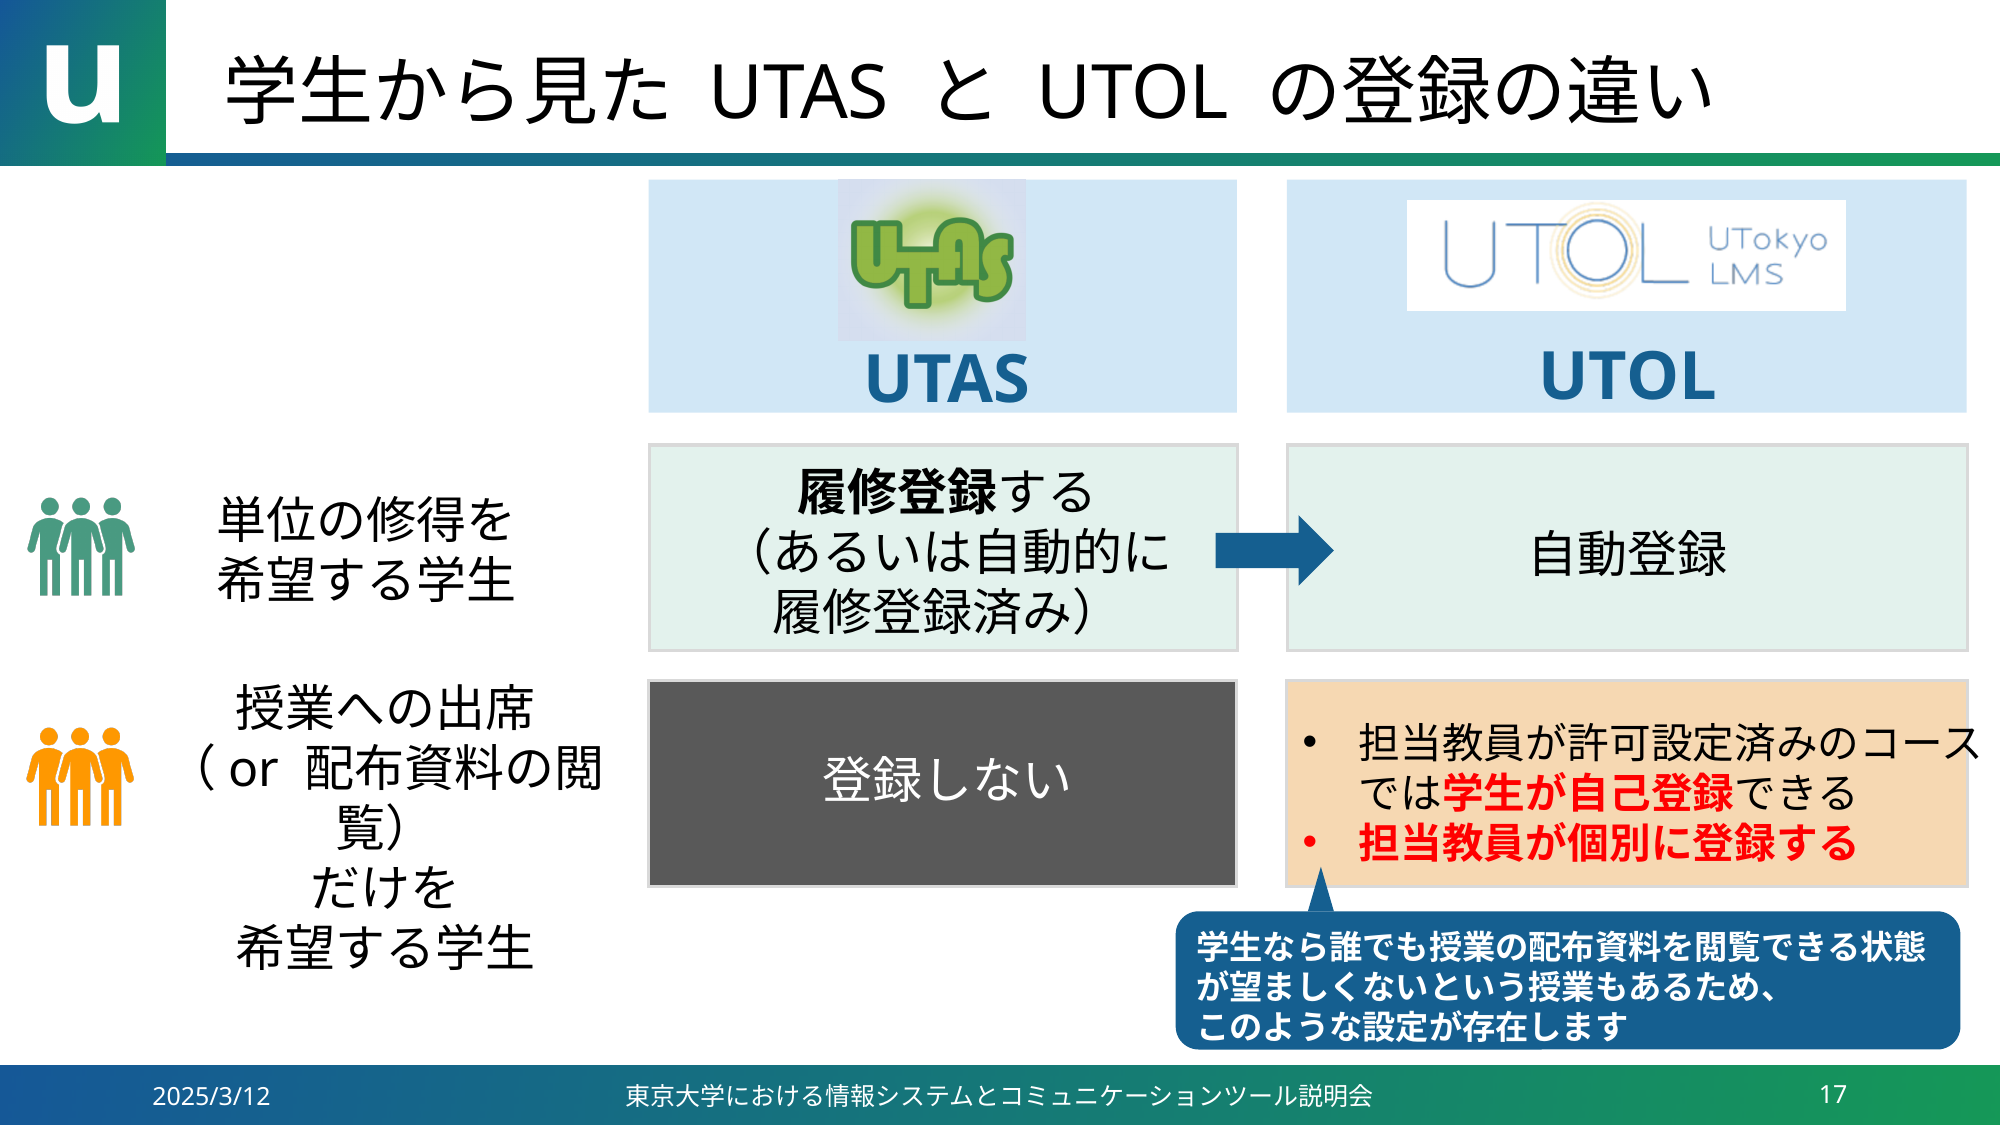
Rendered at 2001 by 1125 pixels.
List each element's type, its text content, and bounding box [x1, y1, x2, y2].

text_box [1286, 443, 1969, 652]
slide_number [137, 1074, 588, 1117]
picture [1406, 200, 1847, 311]
text_box 授業への出席 （or 配布資料の閲覧） だけを 希望する学生 [110, 668, 662, 984]
picture [20, 486, 142, 607]
text_box [1285, 679, 1969, 888]
text_box UTAS [690, 328, 1204, 423]
text_box [1305, 861, 1336, 913]
text_box 登録しない [690, 741, 1204, 817]
picture [0, 1065, 2000, 1125]
text_box [1174, 909, 1957, 1044]
text_box UTOL [1371, 325, 1885, 420]
title 学生から見た UTAS と UTOL の登録の違い [208, 35, 1863, 154]
text_box 担当教員が許可設定済みのコースでは学生が自己登録できる 担当教員が個別に登録する [1287, 708, 1999, 874]
picture [837, 179, 1026, 341]
picture [19, 716, 140, 837]
text_box 学生なら誰でも授業の配布資料を閲覧できる状態が望ましくないという授業もあるため、 このような設定が存在します [1181, 919, 1967, 1054]
picture [0, 0, 2000, 166]
text_box [1214, 511, 1337, 590]
text_box 単位の修得を 希望する学生 [109, 480, 624, 616]
text_box [648, 443, 1239, 652]
text_box 履修登録する （あるいは自動的に履修登録済み） [690, 452, 1204, 648]
text_box [662, 679, 1238, 888]
footer 東京大学における情報システムとコミュニケーションツール説明会 [607, 1074, 1393, 1117]
text_box [1285, 178, 1968, 414]
text_box [647, 178, 1238, 414]
slide_number 17 [1412, 1074, 1863, 1117]
text_box 自動登録 [1371, 514, 1885, 590]
